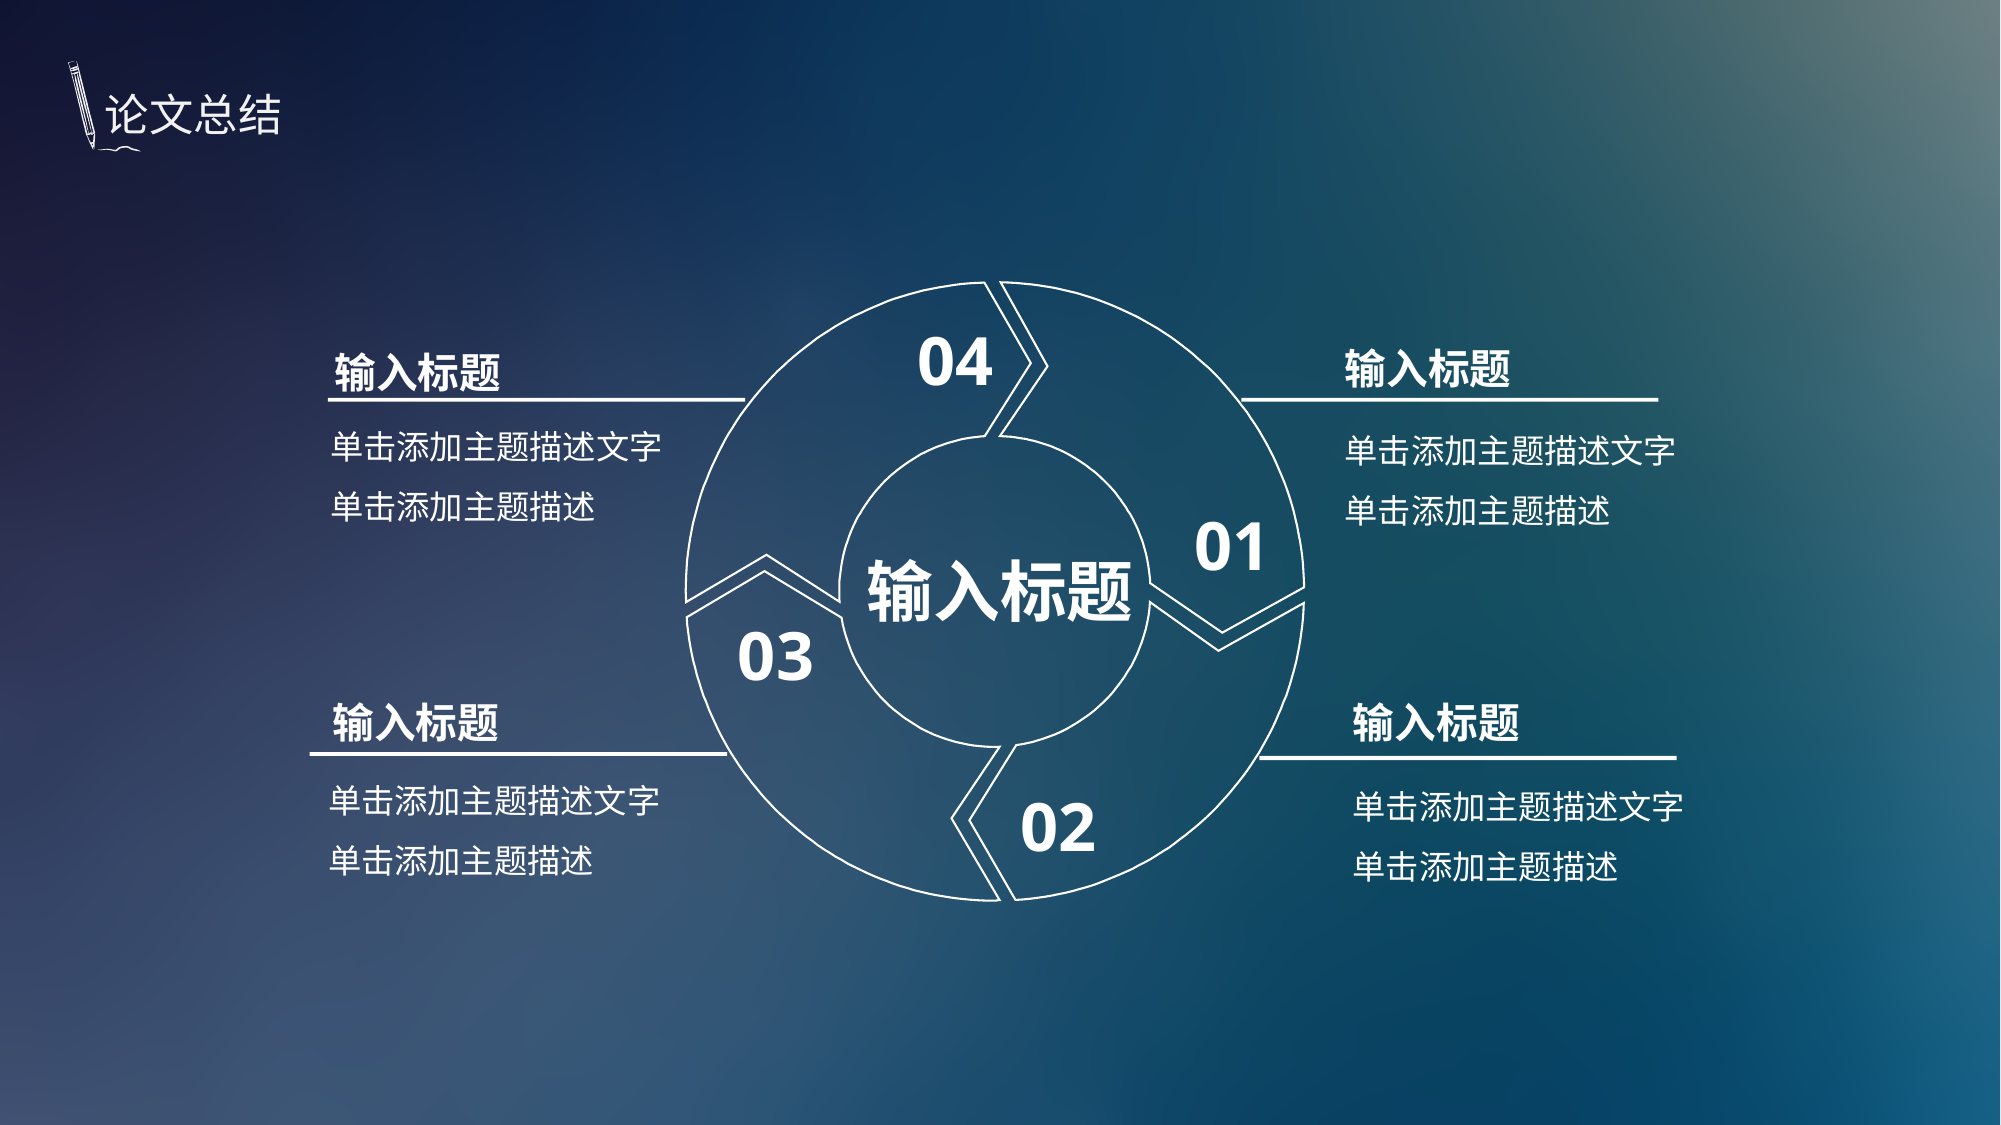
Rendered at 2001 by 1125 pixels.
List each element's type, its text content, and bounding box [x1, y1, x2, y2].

text_box 单击添加主题描述文字单击添加主题描述 [1337, 758, 1701, 894]
text_box [1305, 397, 1659, 403]
text_box 论文总结 [141, 79, 475, 148]
text_box [1305, 755, 1678, 761]
picture [0, 0, 2001, 1125]
text_box 单击添加主题描述文字单击添加主题描述 [315, 398, 679, 534]
text_box [517, 397, 685, 403]
text_box [515, 751, 685, 757]
text_box 单击添加主题描述文字单击添加主题描述 [313, 753, 676, 888]
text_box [685, 282, 1305, 901]
text_box 输入标题 [1337, 689, 1535, 755]
text_box 单击添加主题描述文字单击添加主题描述 [1329, 402, 1693, 538]
text_box [309, 751, 317, 757]
text_box 输入标题 [1329, 335, 1527, 401]
text_box 输入标题 [317, 689, 515, 753]
text_box 输入标题 [319, 339, 517, 398]
